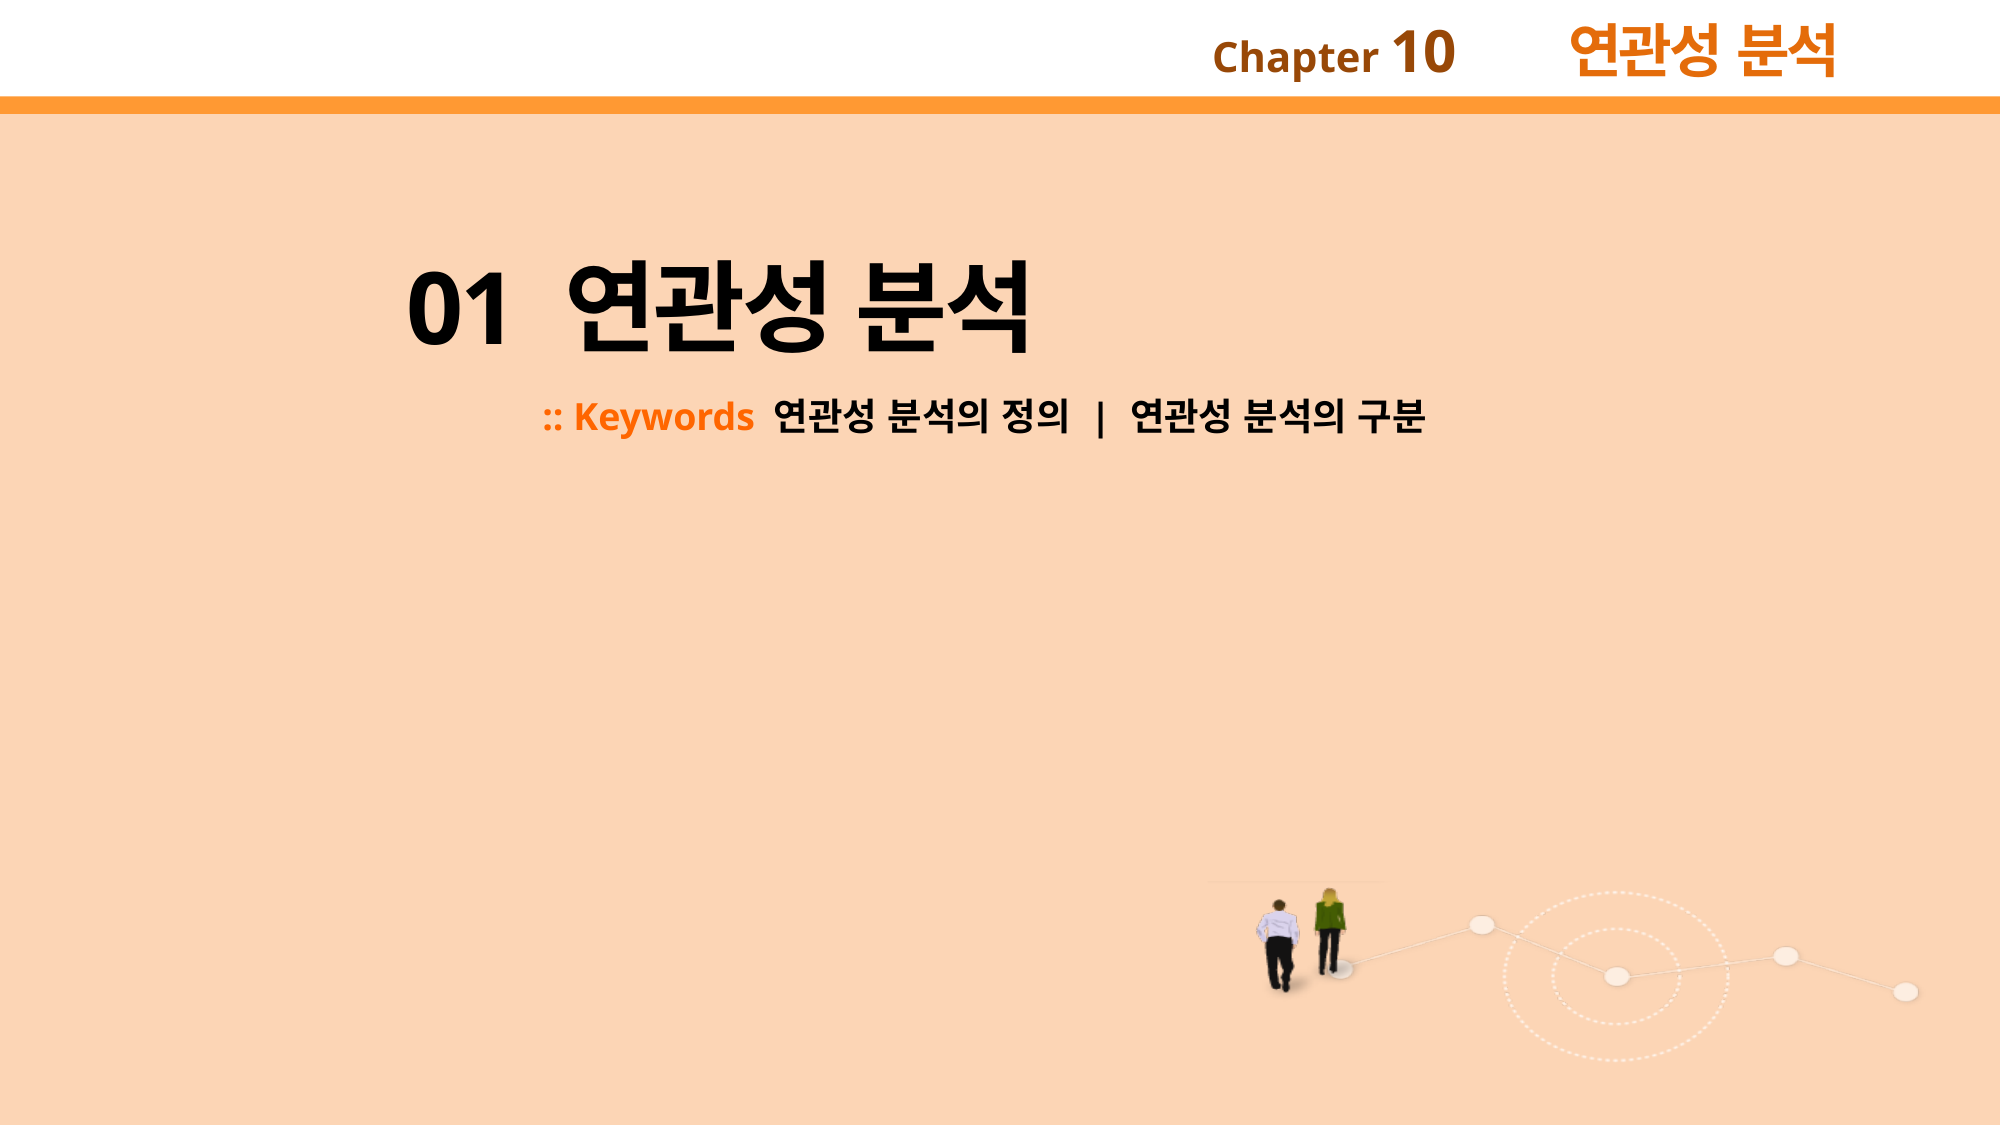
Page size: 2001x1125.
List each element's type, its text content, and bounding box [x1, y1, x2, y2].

text_box :: Keywords 연관성 분석의 정의 | 연관성 분석의 구분 [527, 385, 1662, 446]
picture [1207, 881, 1932, 1104]
text_box 01 연관성 분석 [391, 224, 1052, 372]
